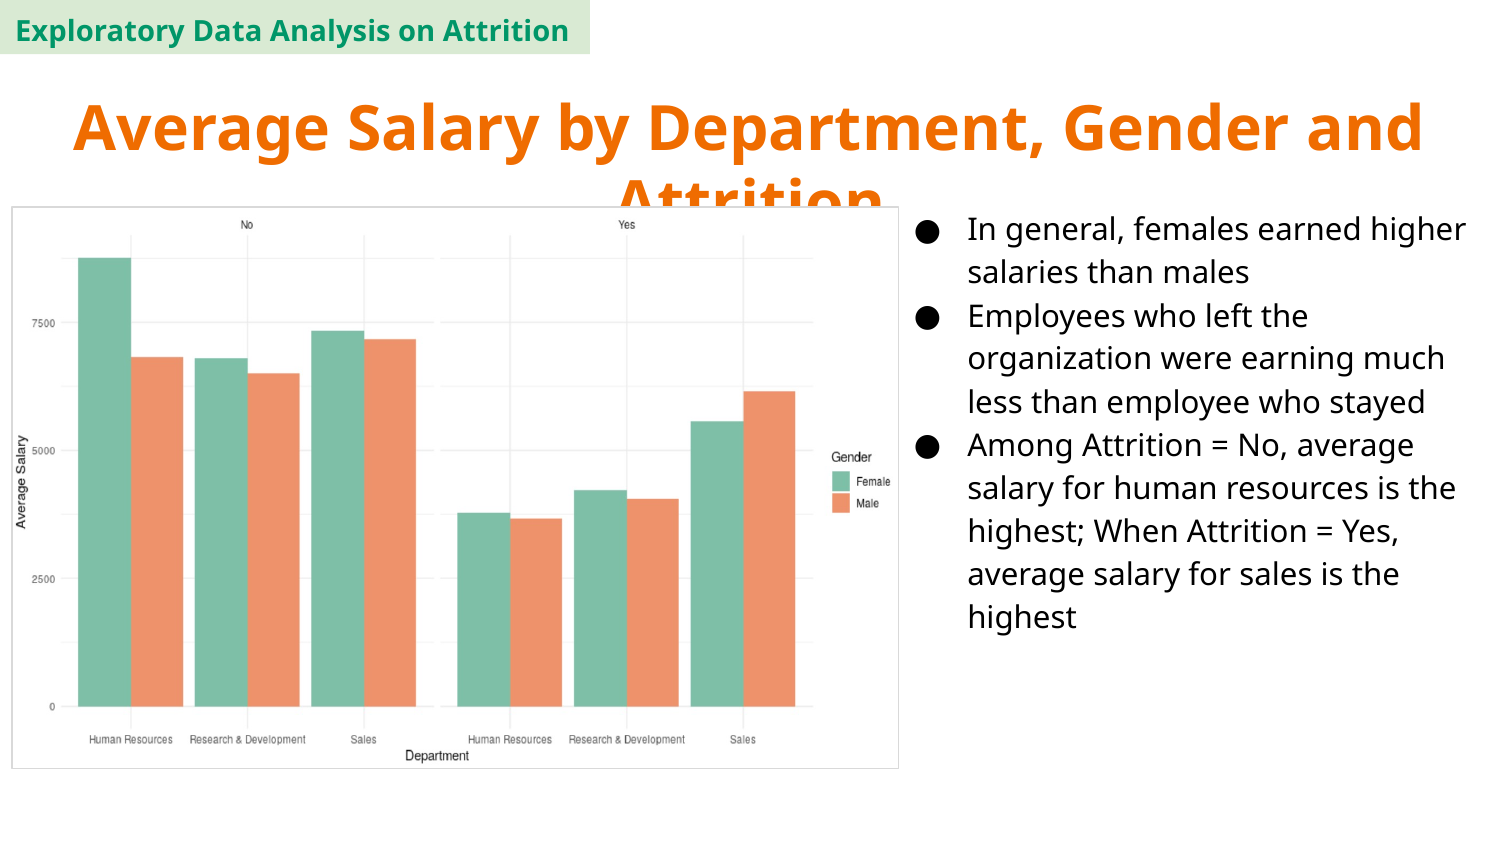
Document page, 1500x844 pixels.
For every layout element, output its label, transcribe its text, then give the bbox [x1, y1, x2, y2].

picture [12, 207, 898, 768]
list In general, females earned higher salaries than males Employees who left the organization were earning much less than employee who stayed Among Attrition = No, average salary for human resources is the highest; When Attrition = Yes, average salary for sales is the highest [877, 189, 1497, 768]
text_box Exploratory Data Analysis on Attrition [0, 0, 590, 55]
title Average Salary by Department, Gender and Attrition [51, 72, 1449, 189]
